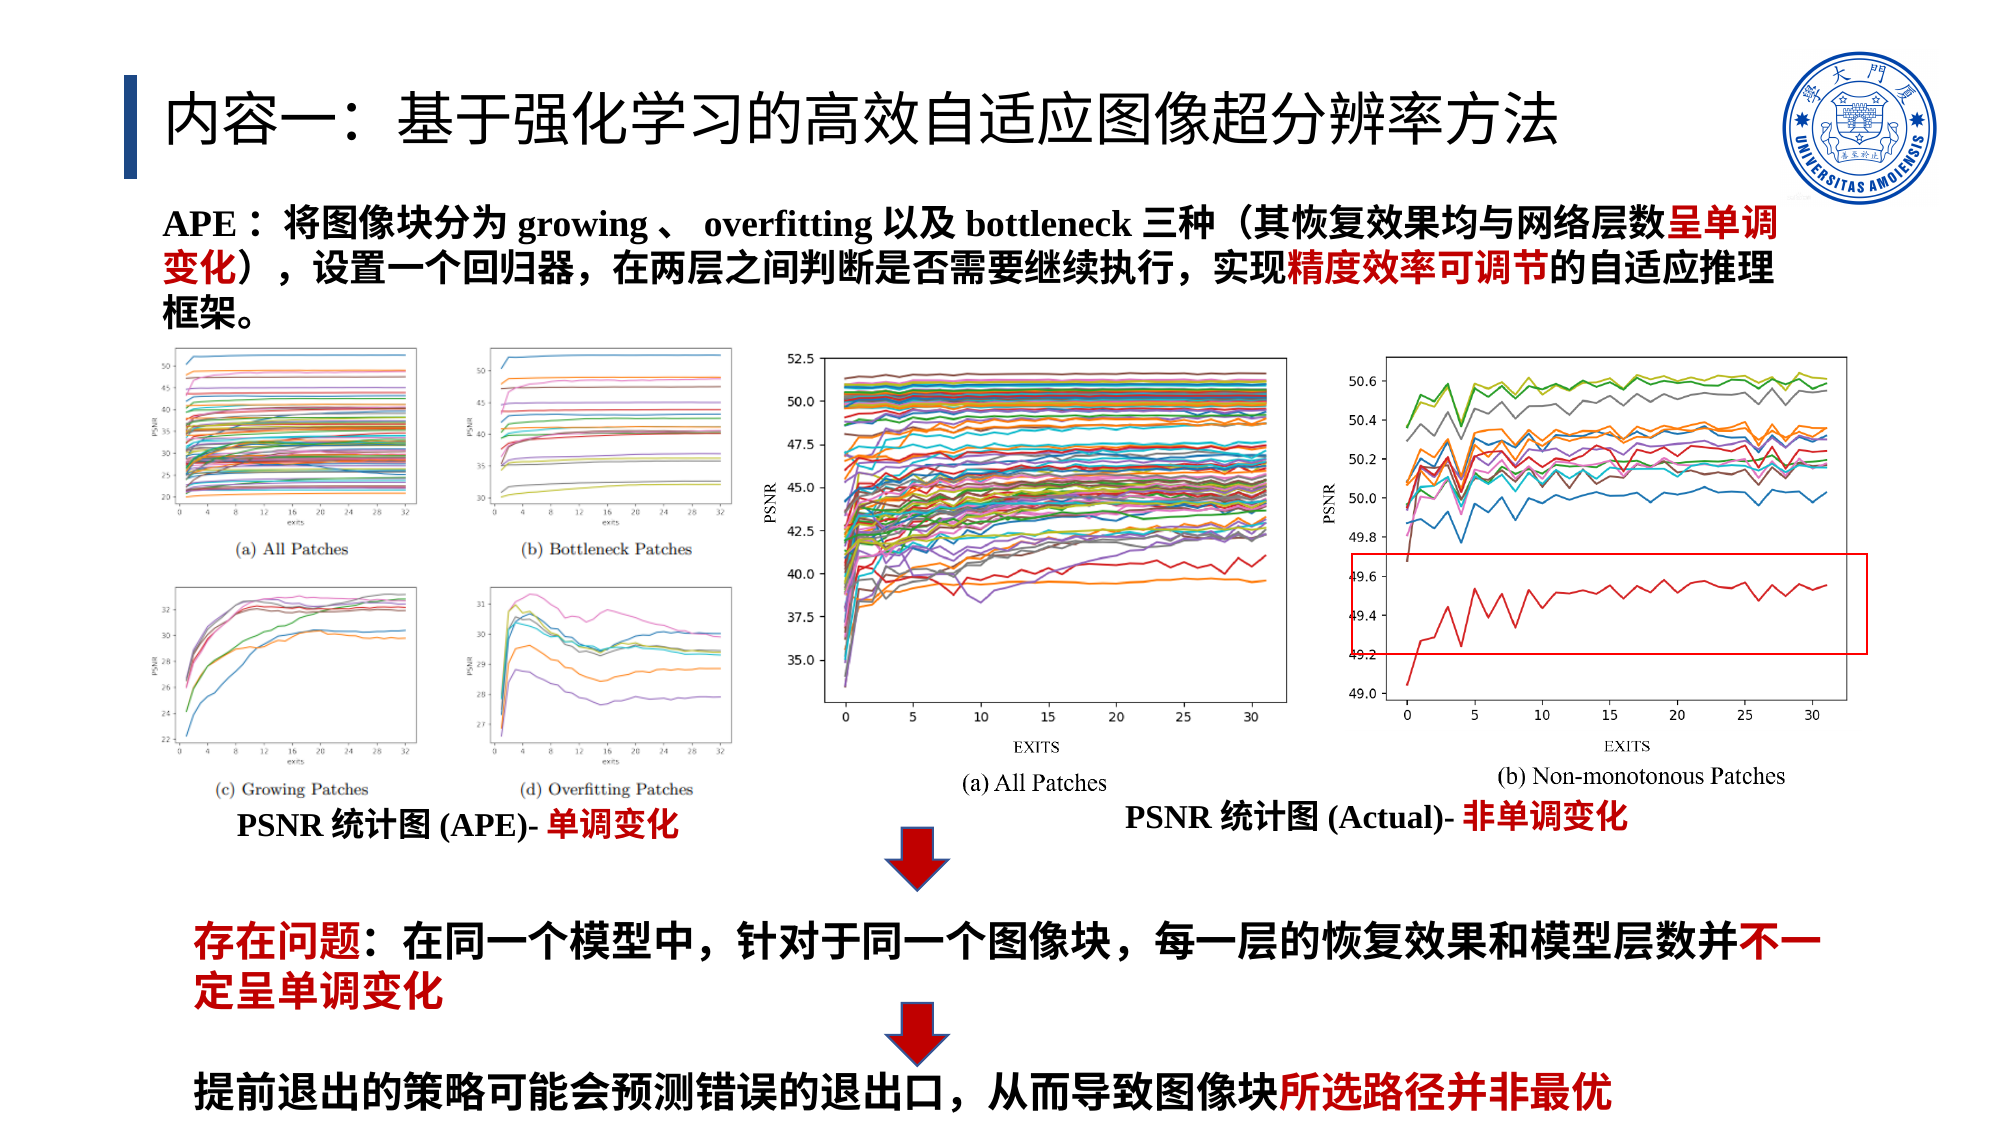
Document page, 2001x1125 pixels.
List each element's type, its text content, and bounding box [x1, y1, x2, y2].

text_box 存在问题：在同一个模型中，针对于同一个图像块，每一层的恢复效果和模型层数并不一定呈单调变化 提前退出的策略可能会预测错误的退出口，从而导致图像块所选路径并非最优 [179, 907, 1864, 1123]
picture [1313, 344, 1862, 805]
text_box [883, 1001, 951, 1068]
picture [130, 320, 1303, 812]
text_box APE：将图像块分为growing、overfitting以及bottleneck三种（其恢复效果均与网络层数呈单调变化），设置一个回归器，在两层之间判断是否需要继续执行，实现精度效率可调节的自适应推理框架。 [147, 191, 1816, 341]
text_box [883, 826, 951, 893]
text_box PSNR统计图(Actual)-非单调变化 [1110, 787, 2000, 843]
text_box [1862, 553, 1868, 655]
picture [1780, 48, 1940, 208]
text_box PSNR统计图(APE)-单调变化 [222, 807, 1223, 851]
text_box 内容一：基于强化学习的高效自适应图像超分辨率方法 [148, 75, 1688, 160]
